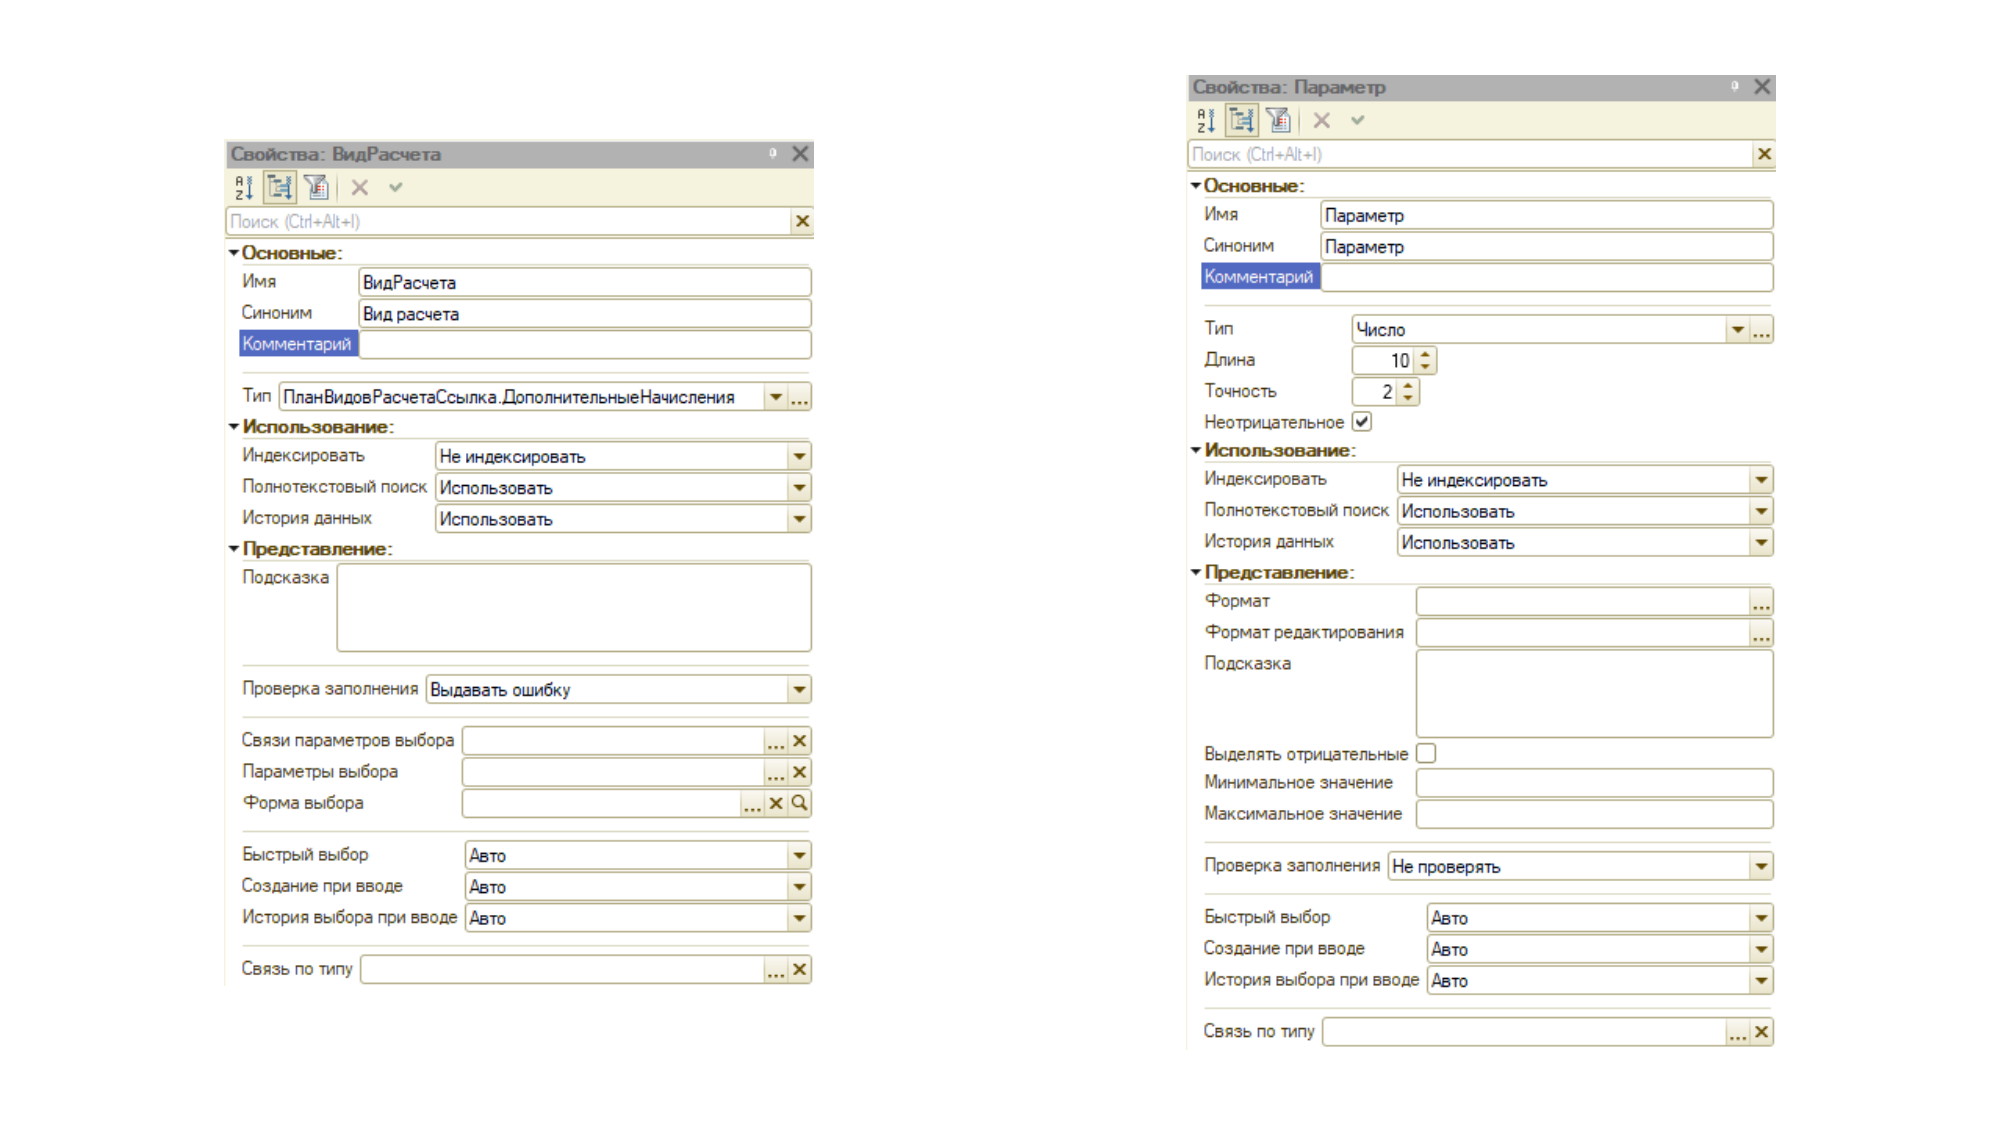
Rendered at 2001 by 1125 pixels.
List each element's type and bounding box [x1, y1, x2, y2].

picture [224, 139, 814, 986]
picture [1185, 75, 1776, 1050]
